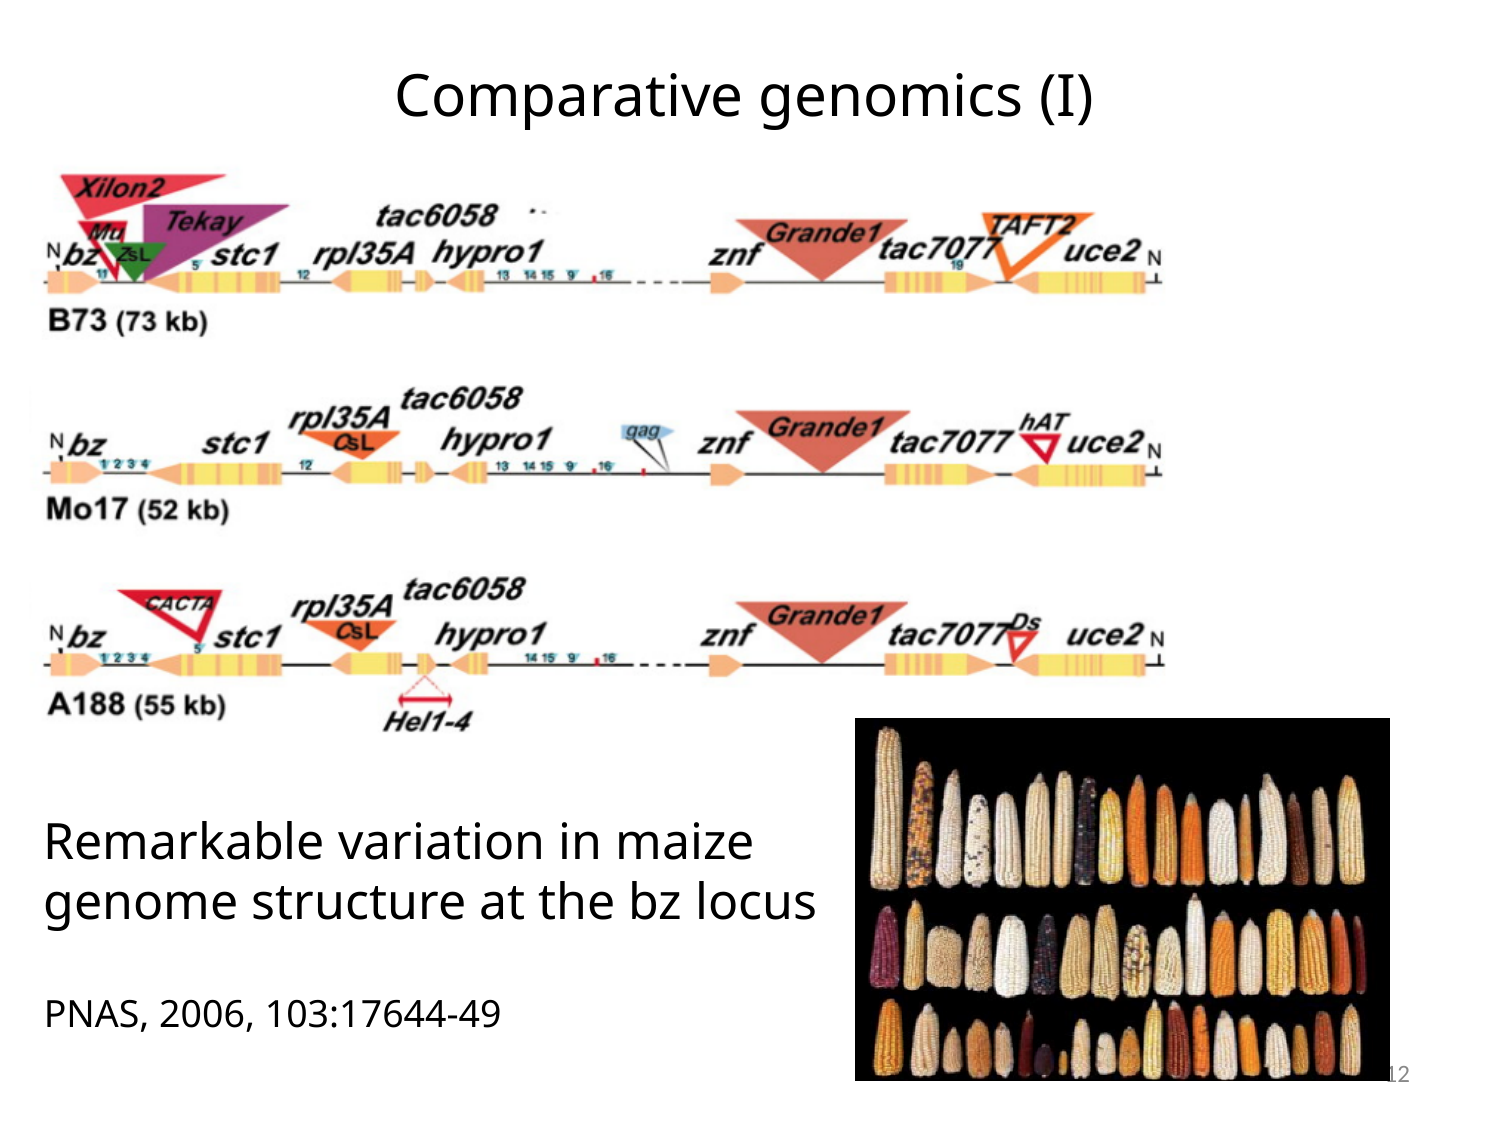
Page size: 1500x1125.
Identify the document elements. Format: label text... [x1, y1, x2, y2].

title Comparative genomics (I) [261, 45, 1228, 141]
slide_number 12 [1074, 1042, 1425, 1103]
text_box Remarkable variation in maize genome structure at the bz locus PNAS, 2006, 103:17644-49 [28, 802, 849, 1042]
picture [28, 140, 1390, 1082]
